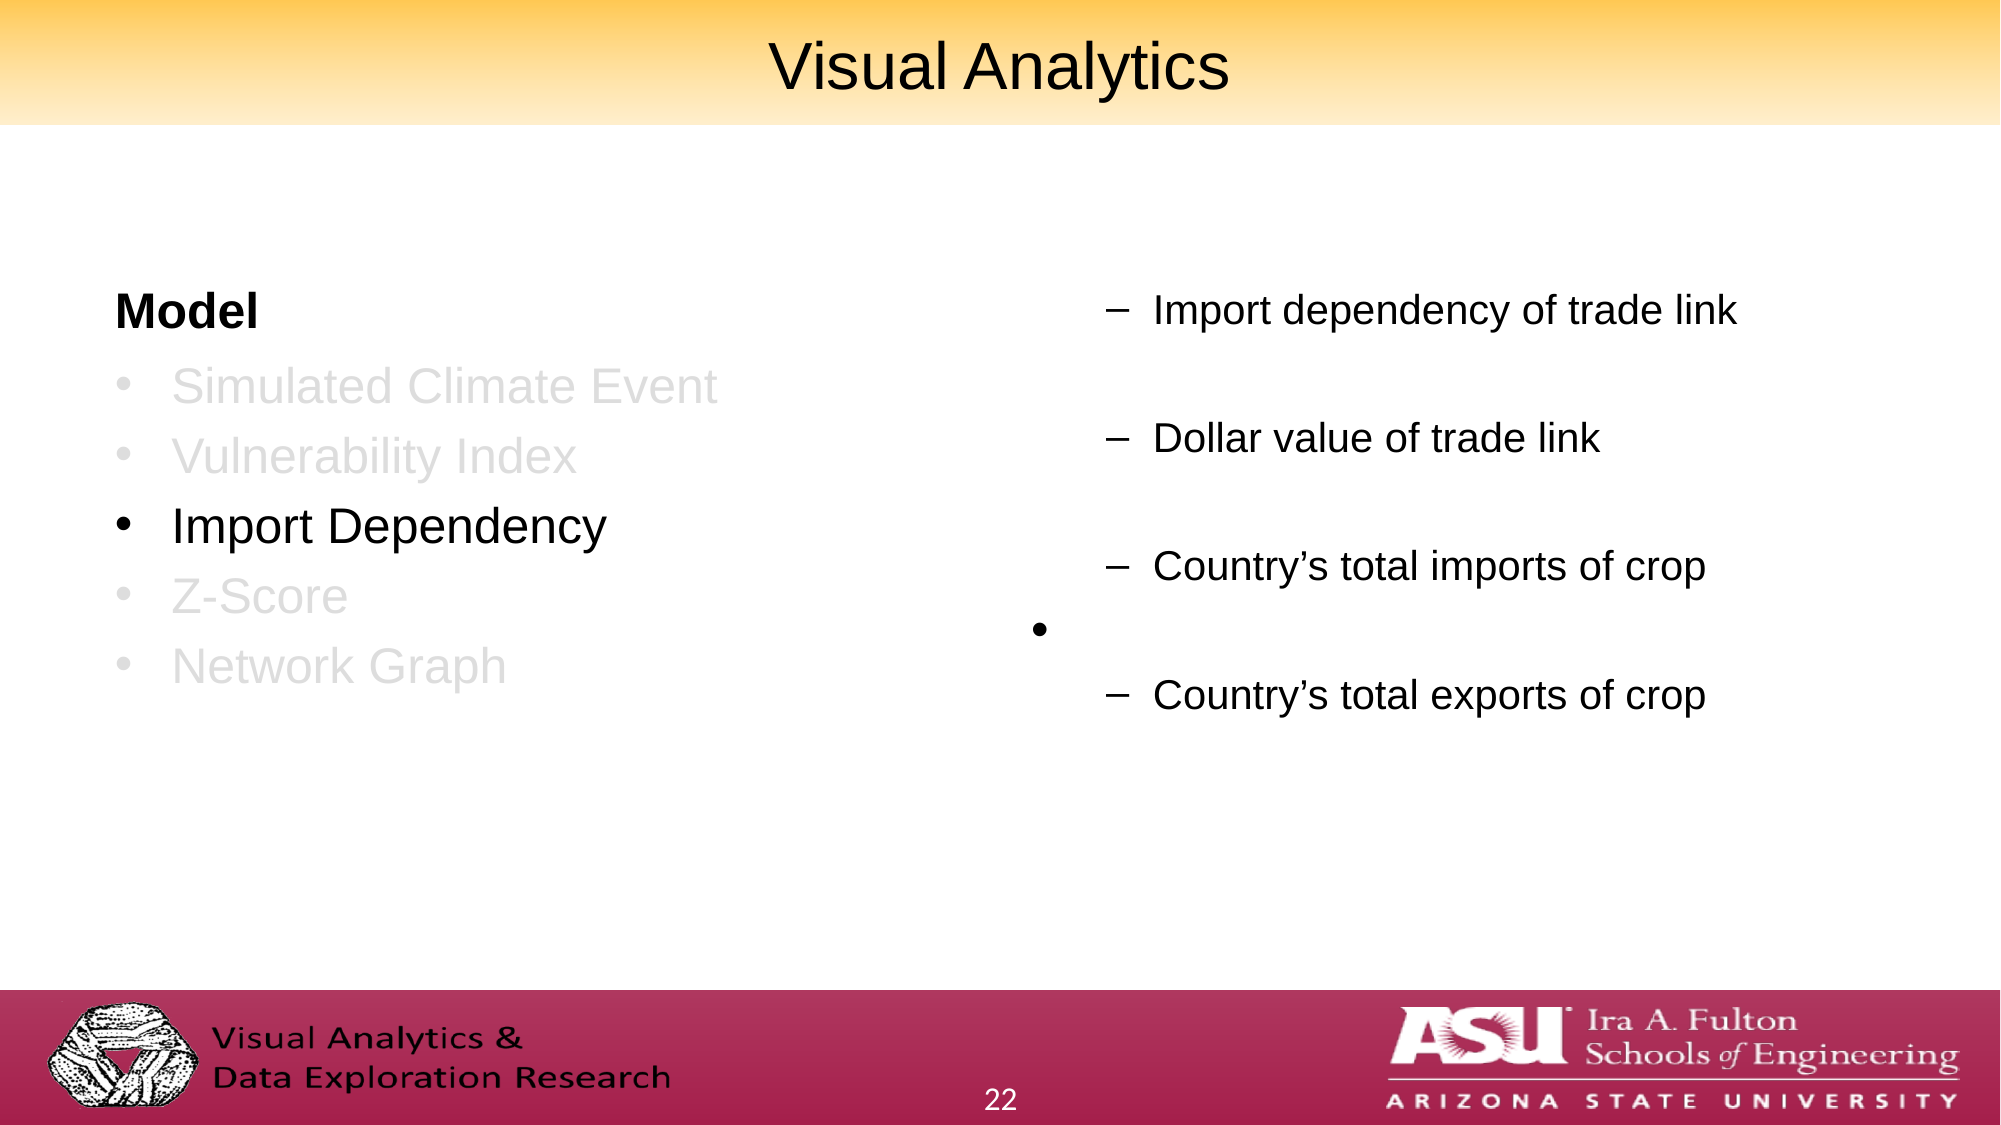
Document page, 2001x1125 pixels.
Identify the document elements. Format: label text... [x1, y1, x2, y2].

slide_number 22 [0, 990, 2000, 1125]
list Model [99, 240, 984, 345]
title Visual Analytics [0, 0, 2000, 125]
list Simulated Climate Event Vulnerability Index Import Dependency Z-Score Network Graph [99, 345, 984, 990]
